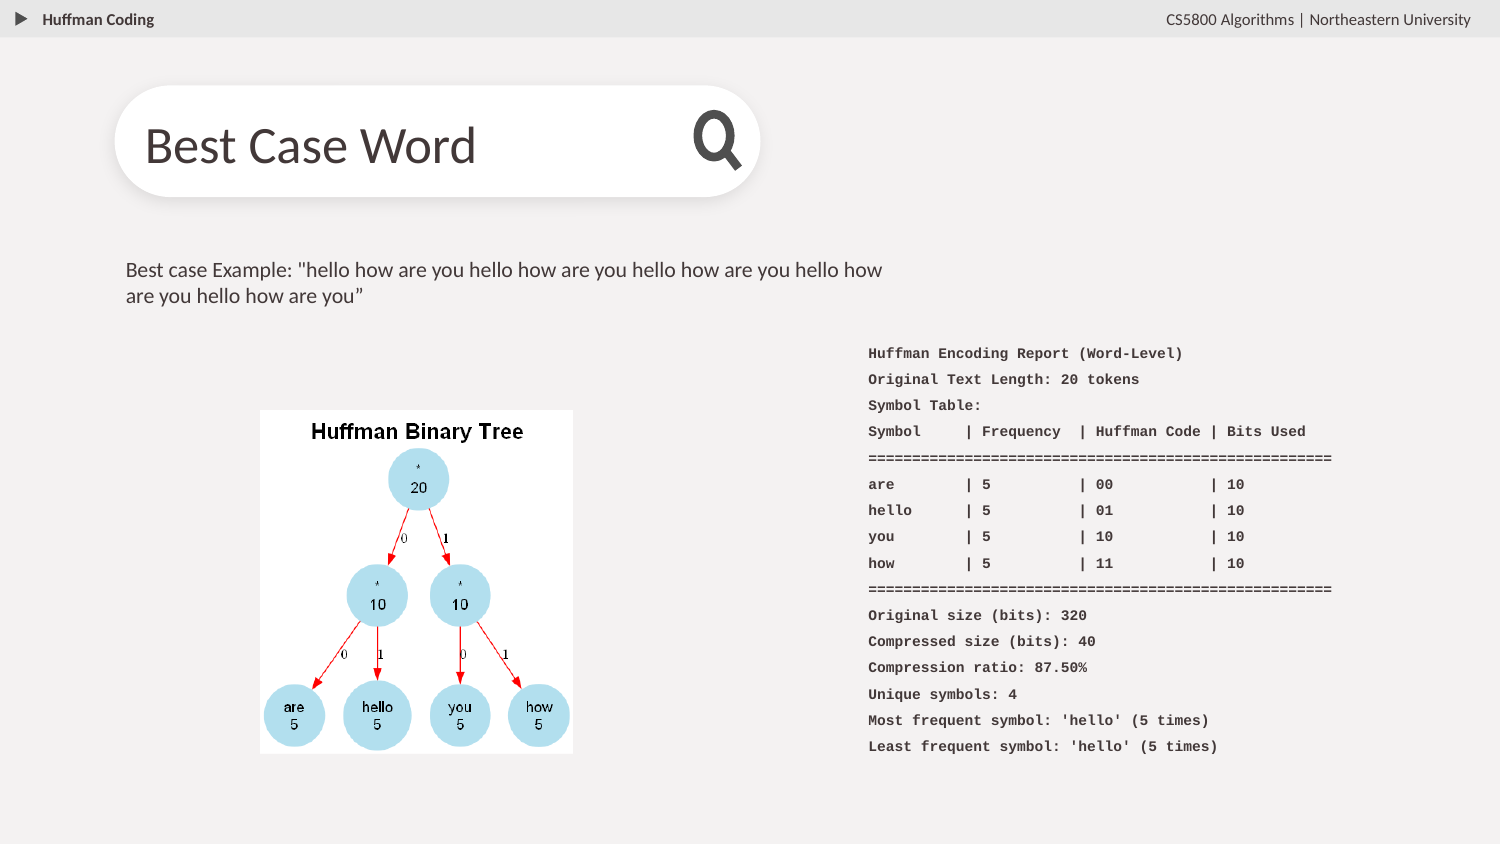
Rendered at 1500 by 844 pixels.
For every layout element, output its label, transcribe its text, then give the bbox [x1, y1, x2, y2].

text_box Best case Example: "hello how are you hello how are you hello how are you hello how are you hello how are you” [114, 249, 921, 314]
picture [260, 410, 573, 754]
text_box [114, 85, 761, 203]
list CS5800 Algorithms | Northeastern University [1151, 0, 1492, 499]
list Huffman Coding [27, 0, 220, 499]
text_box Huffman Encoding Report (Word-Level) Original Text Length: 20 tokens Symbol Table: Symbol | Frequency | Huffman Code | Bits Used ===================================================== are | 5 | 00 | 10 hello | 5 | 01 | 10 you | 5 | 10 | 10 how | 5 | 11 | 10 ===================================================== Original size (bits): 320 Compressed size (bits): 40 Compression ratio: 87.50% Unique symbols: 4 Most frequent symbol: 'hello' (5 times) Least frequent symbol: 'hello' (5 times) [857, 329, 1353, 779]
